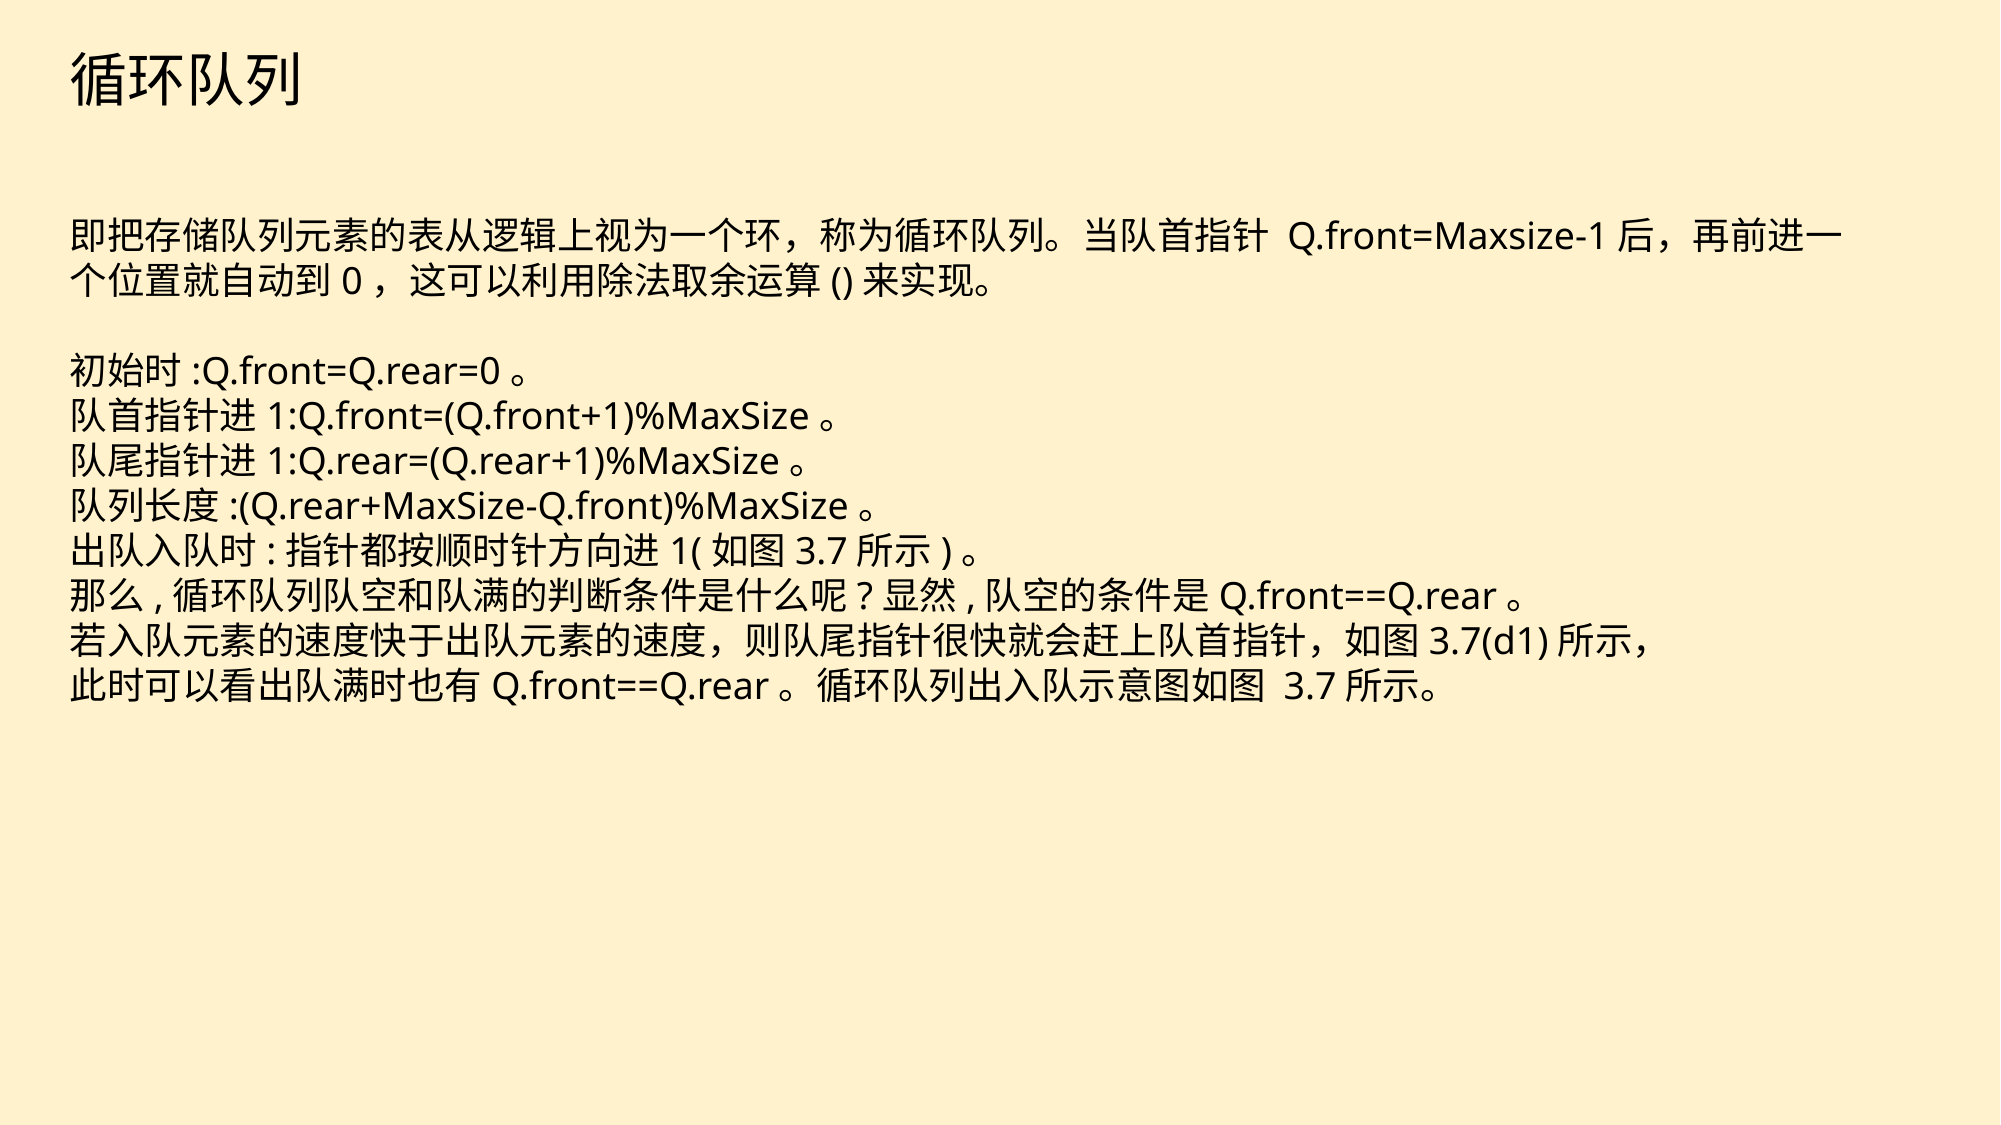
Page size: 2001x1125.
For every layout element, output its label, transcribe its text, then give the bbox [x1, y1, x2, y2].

text_box 循环队列 [55, 36, 722, 121]
text_box 即把存储队列元素的表从逻辑上视为一个环，称为循环队列。当队首指针 Q.front=Maxsize-1后，再前进一个位置就自动到0，这可以利用除法取余运算()来实现。 初始时:Q.front=Q.rear=0。 队首指针进1:Q.front=(Q.front+1)%MaxSize。 队尾指针进1:Q.rear=(Q.rear+1)%MaxSize。 队列长度:(Q.rear+MaxSize-Q.front)%MaxSize。 出队入队时:指针都按顺时针方向进1(如图3.7所示)。 那么,循环队列队空和队满的判断条件是什么呢?显然,队空的条件是Q.front==Q.rear。 若入队元素的速度快于出队元素的速度，则队尾指针很快就会赶上队首指针，如图3.7(d1)所示， 此时可以看出队满时也有Q.front==Q.rear。循环队列出入队示意图如图 3.7所示。 [55, 205, 1876, 788]
